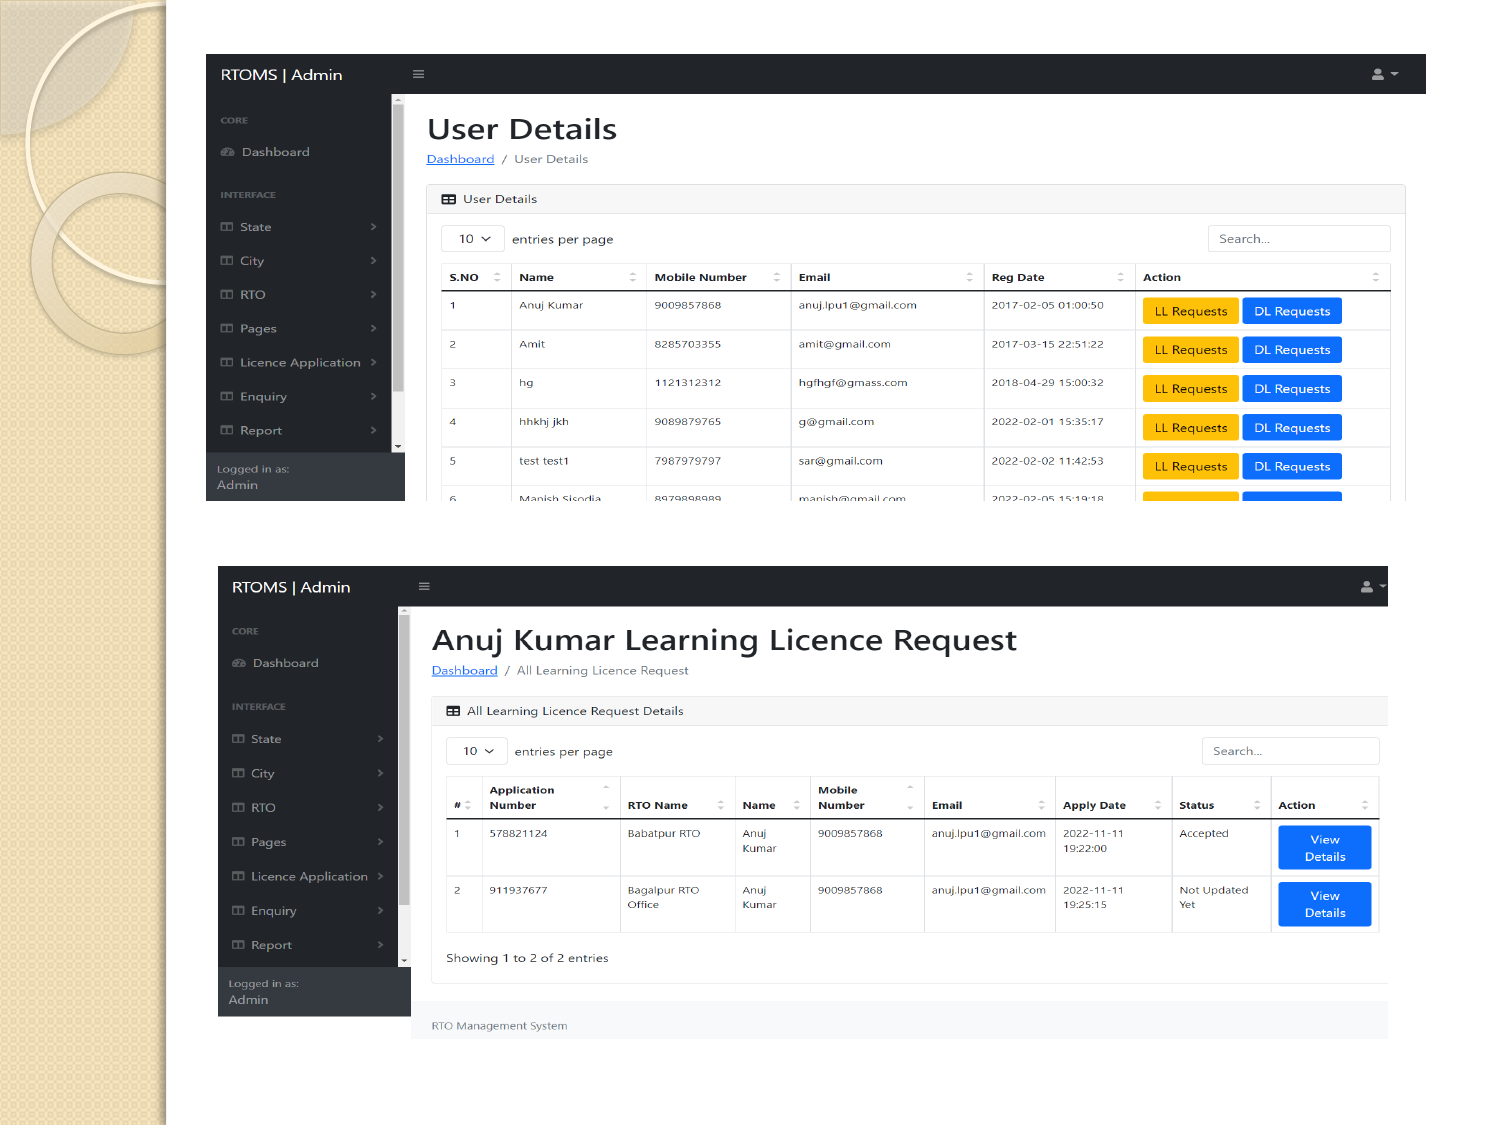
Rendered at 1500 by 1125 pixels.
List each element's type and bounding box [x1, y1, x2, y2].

picture [218, 566, 1389, 1040]
picture [206, 54, 1426, 501]
